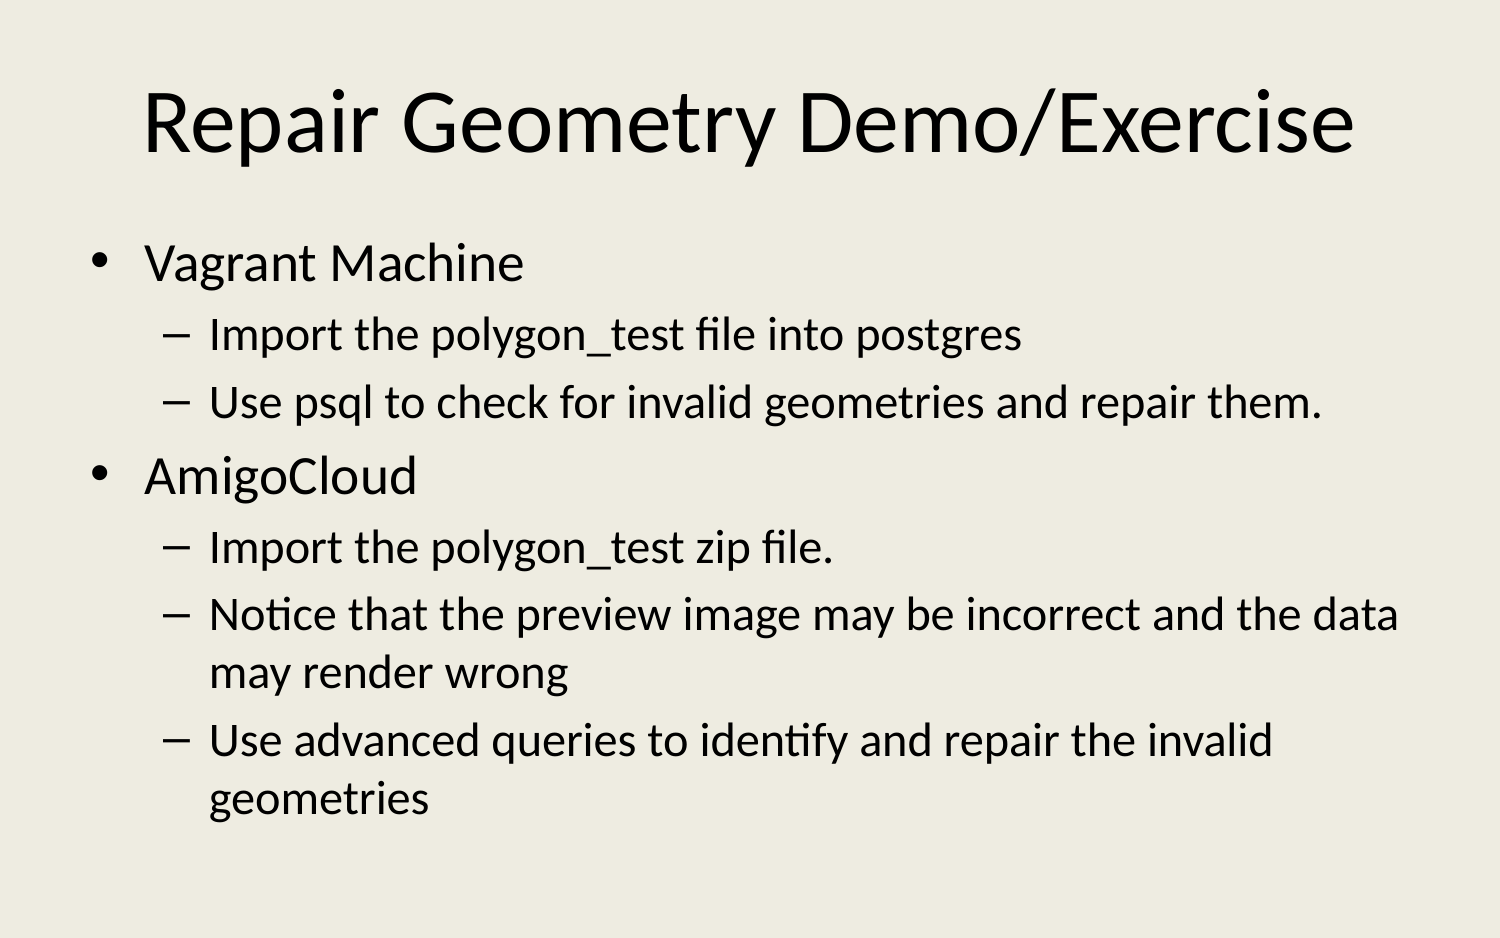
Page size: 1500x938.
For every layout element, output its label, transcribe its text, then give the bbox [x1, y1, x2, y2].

title Repair Geometry Demo/Exercise [75, 37, 1425, 194]
list Vagrant Machine Import the polygon_test file into postgres Use psql to check for invalid geometries and repair them. AmigoCloud Import the polygon_test zip file. Notice that the preview image may be incorrect and the data may render wrong Use advanced queries to identify and repair the invalid geometries [75, 218, 1425, 838]
